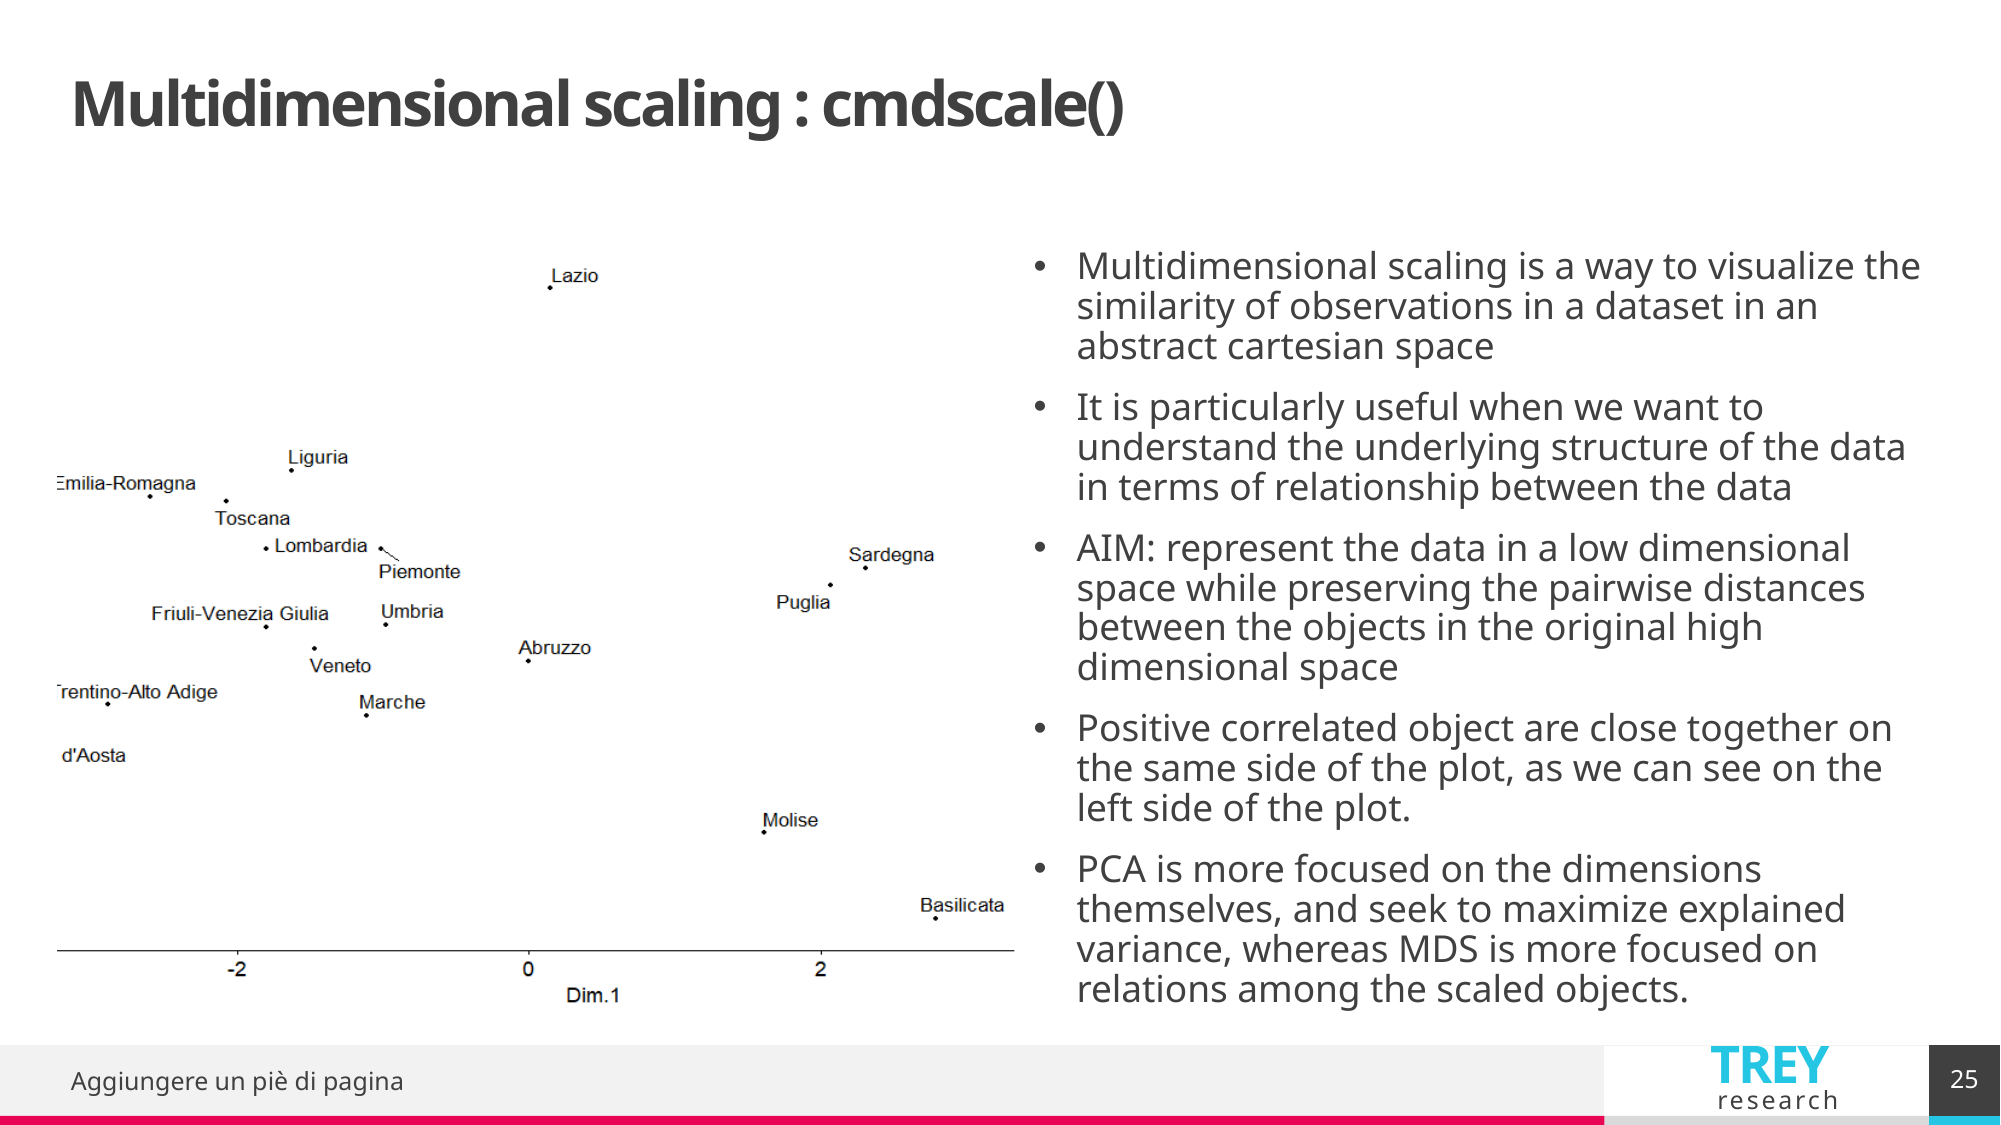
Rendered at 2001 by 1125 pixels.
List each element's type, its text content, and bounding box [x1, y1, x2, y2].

footer Aggiungere un piè di pagina [70, 1056, 1000, 1105]
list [57, 247, 1015, 1016]
title Multidimensional scaling : cmdscale() [70, 70, 1932, 142]
slide_number 25 [1929, 1045, 2000, 1116]
list Multidimensional scaling is a way to visualize the similarity of observations in a dataset in an abstract cartesian space It is particularly useful when we want to understand the underlying structure of the data in terms of relationship between the data AIM: represent the data in a low dimensional space while preserving the pairwise distances between the objects in the original high dimensional space Positive correlated object are close together on the same side of the plot, as we can see on the left side of the plot. PCA is more focused on the dimensions themselves, and seek to maximize explained variance, whereas MDS is more focused on relations among the scaled objects. [1033, 247, 1932, 1016]
